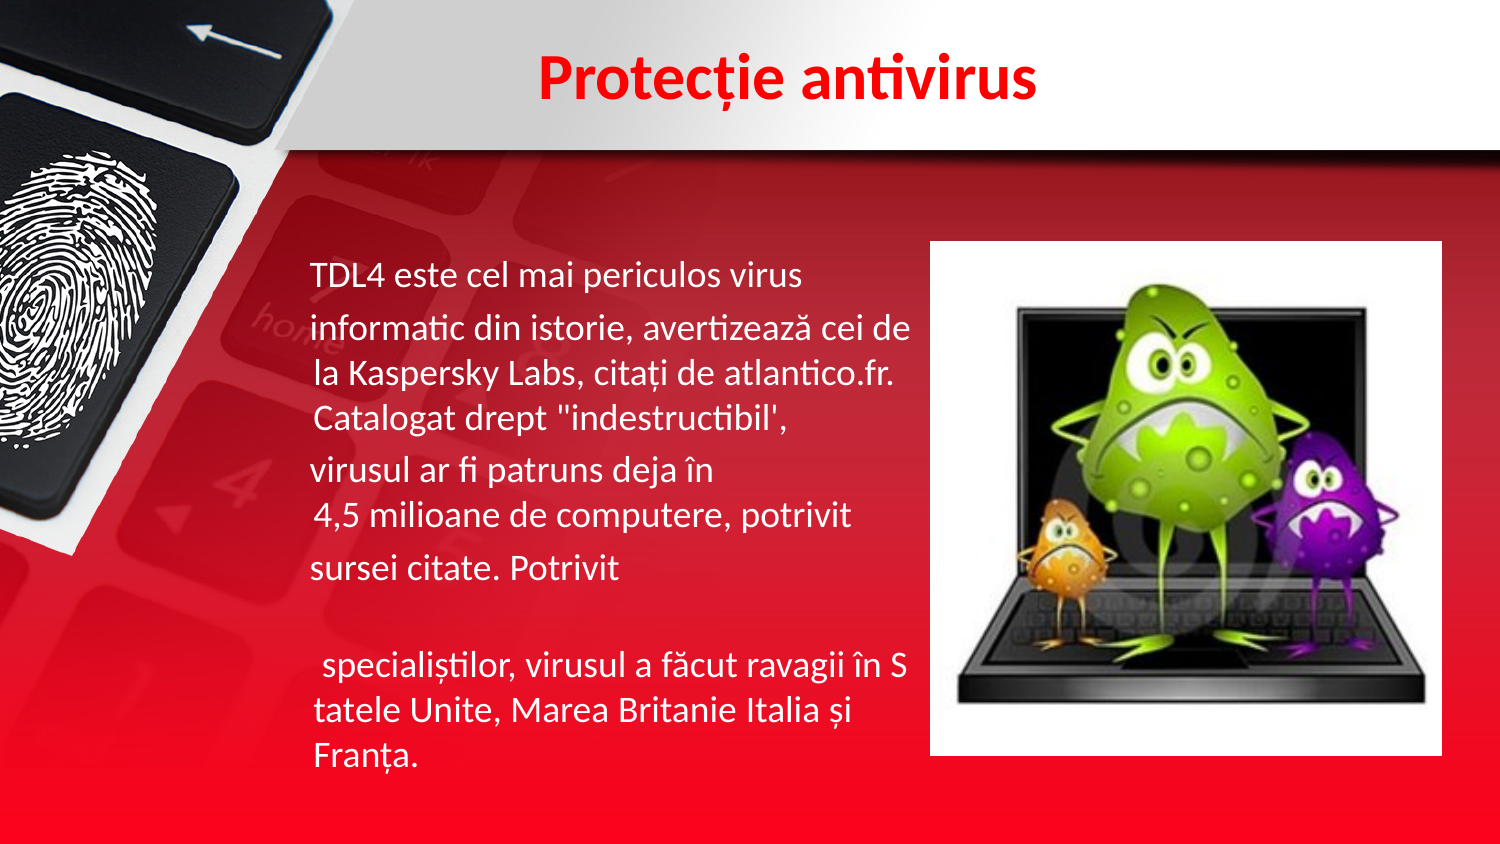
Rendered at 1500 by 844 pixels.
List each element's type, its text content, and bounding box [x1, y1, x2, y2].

title Protecție antivirus [523, 26, 1500, 121]
list TDL4 este cel mai periculos virus informatic din istorie, avertizează cei de la Kaspersky Labs, citați de atlantico.fr. Catalogat drept "indestructibil', virusul ar fi patruns deja în 4,5 milioane de computere, potrivit sursei citate. Potrivit specialiștilor, virusul a făcut ravagii în Statele Unite, Marea Britanie Italia și Franța. [243, 242, 931, 819]
picture [0, 0, 1500, 844]
